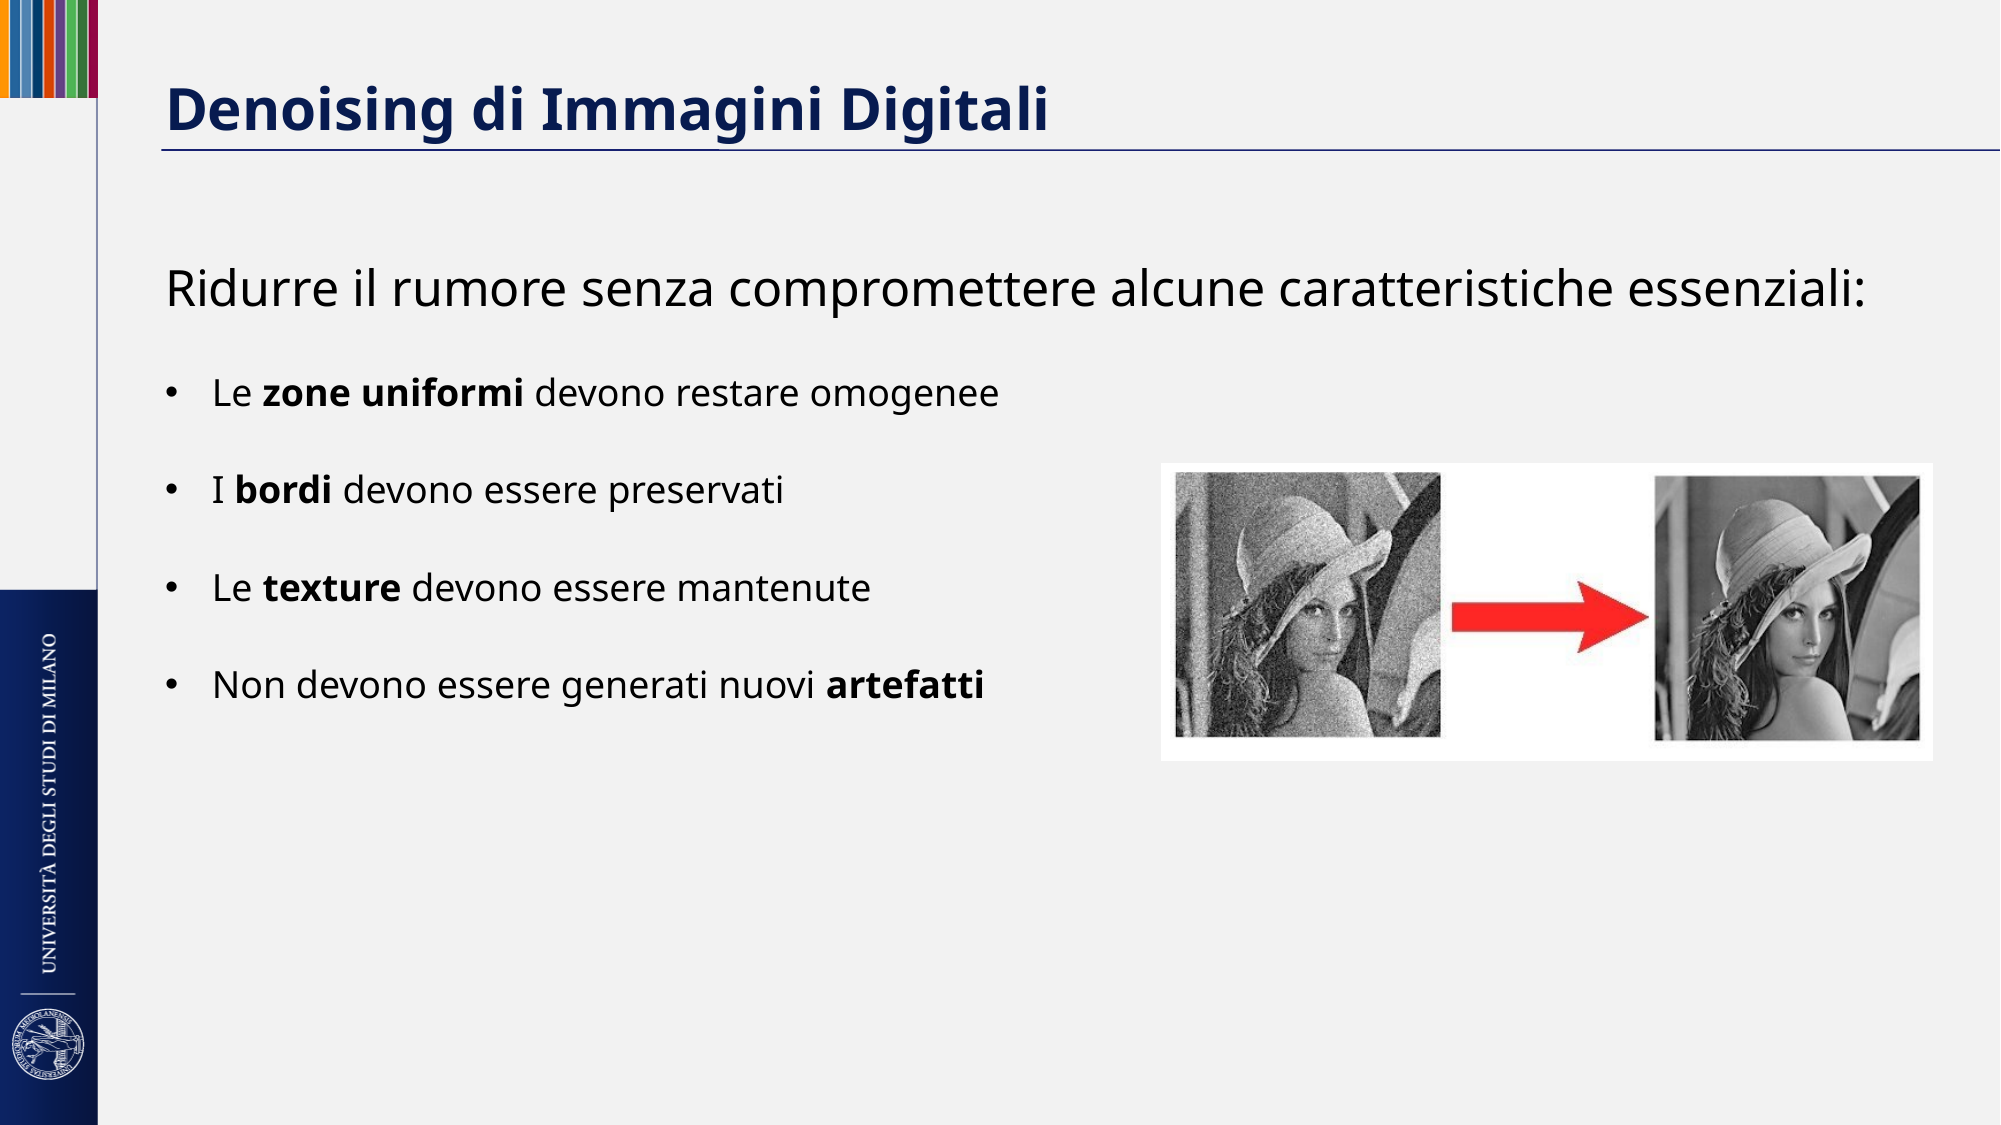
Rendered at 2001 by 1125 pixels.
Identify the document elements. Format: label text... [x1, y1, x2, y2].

list Ridurre il rumore senza compromettere alcune caratteristiche essenziali: Le zone uniformi devono restare omogenee I bordi devono essere preservati Le texture devono essere mantenute Non devono essere generati nuovi artefatti [150, 218, 1950, 960]
picture [1161, 462, 1933, 761]
picture [0, 0, 98, 1125]
title Denoising di Immagini Digitali [150, 0, 1850, 150]
